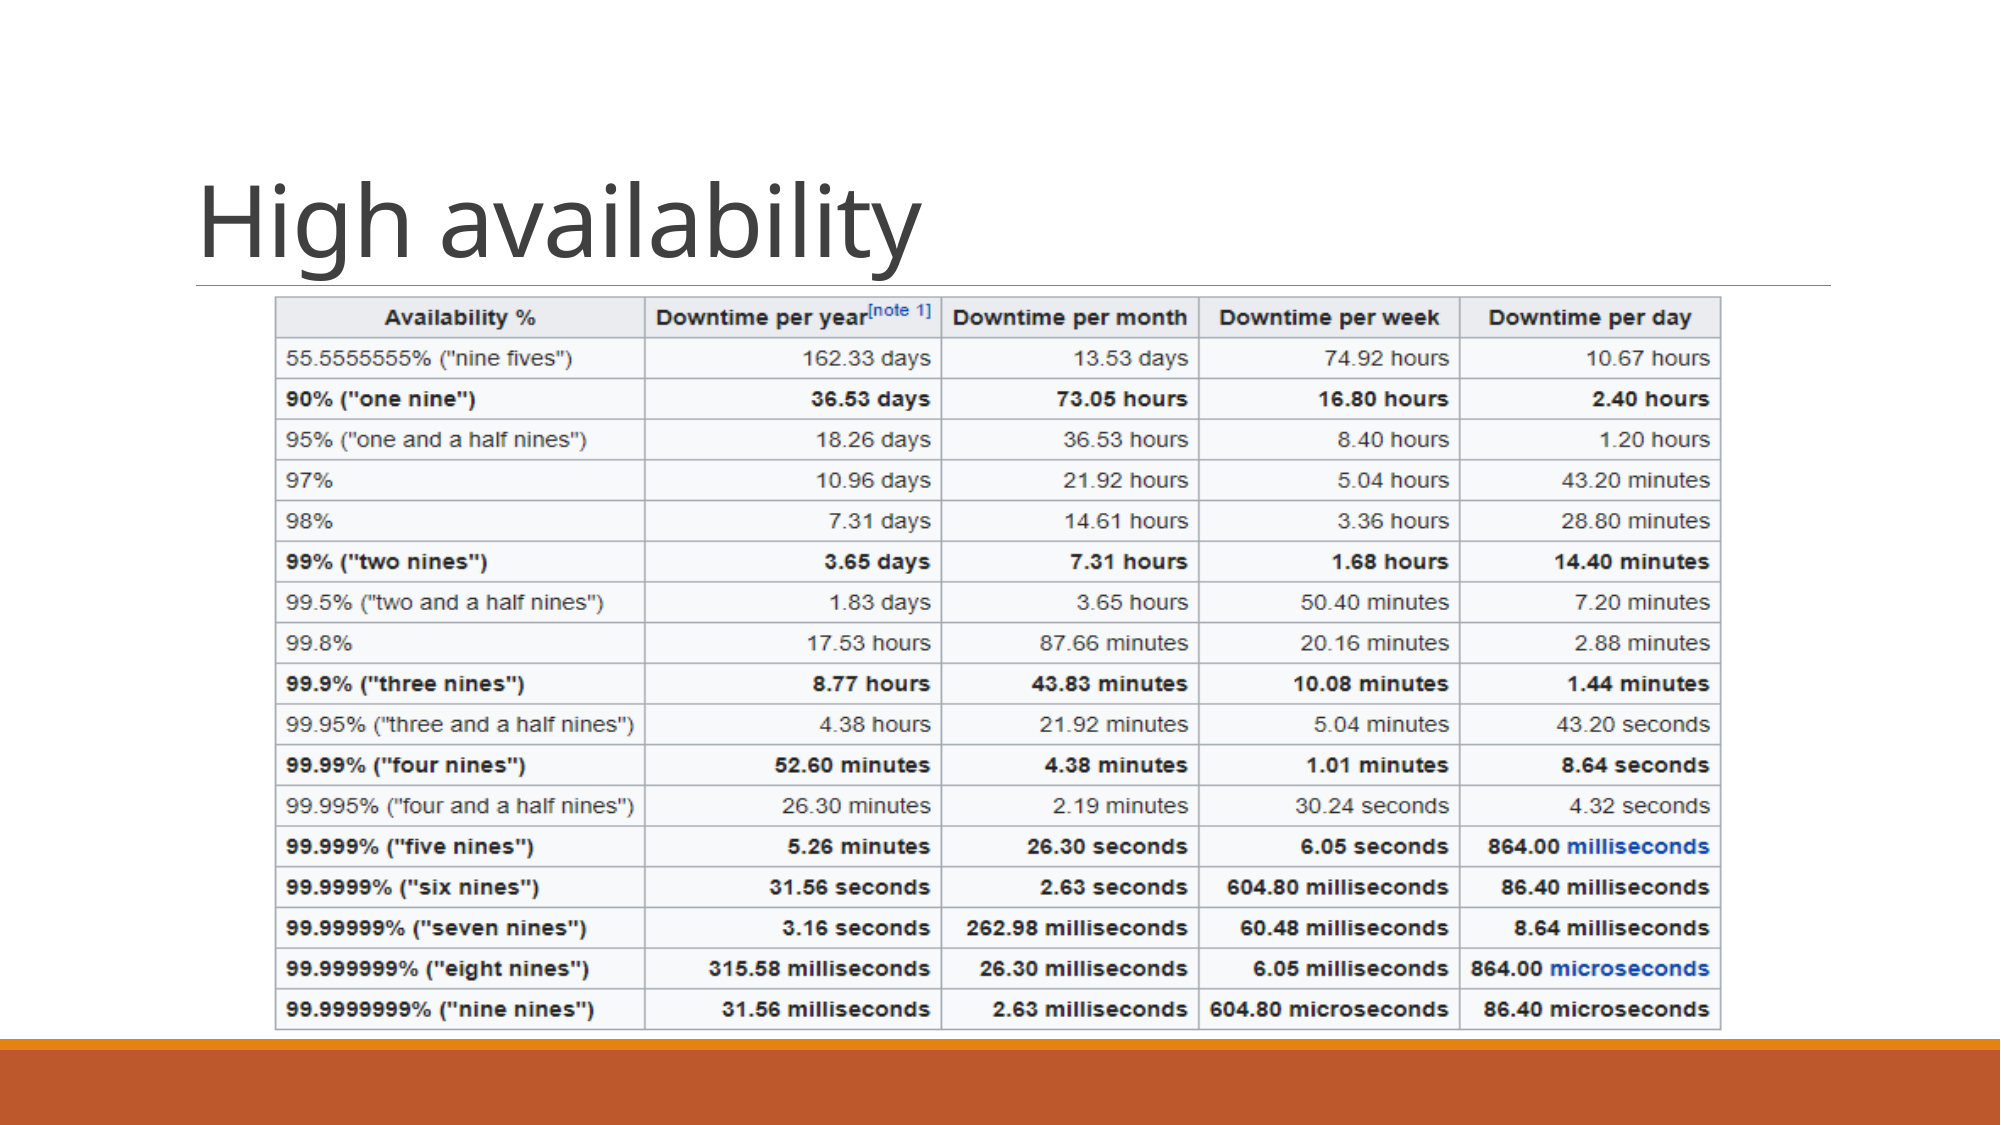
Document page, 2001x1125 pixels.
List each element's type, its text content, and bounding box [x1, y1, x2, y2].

title High availability [180, 47, 1830, 285]
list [269, 291, 1728, 1035]
